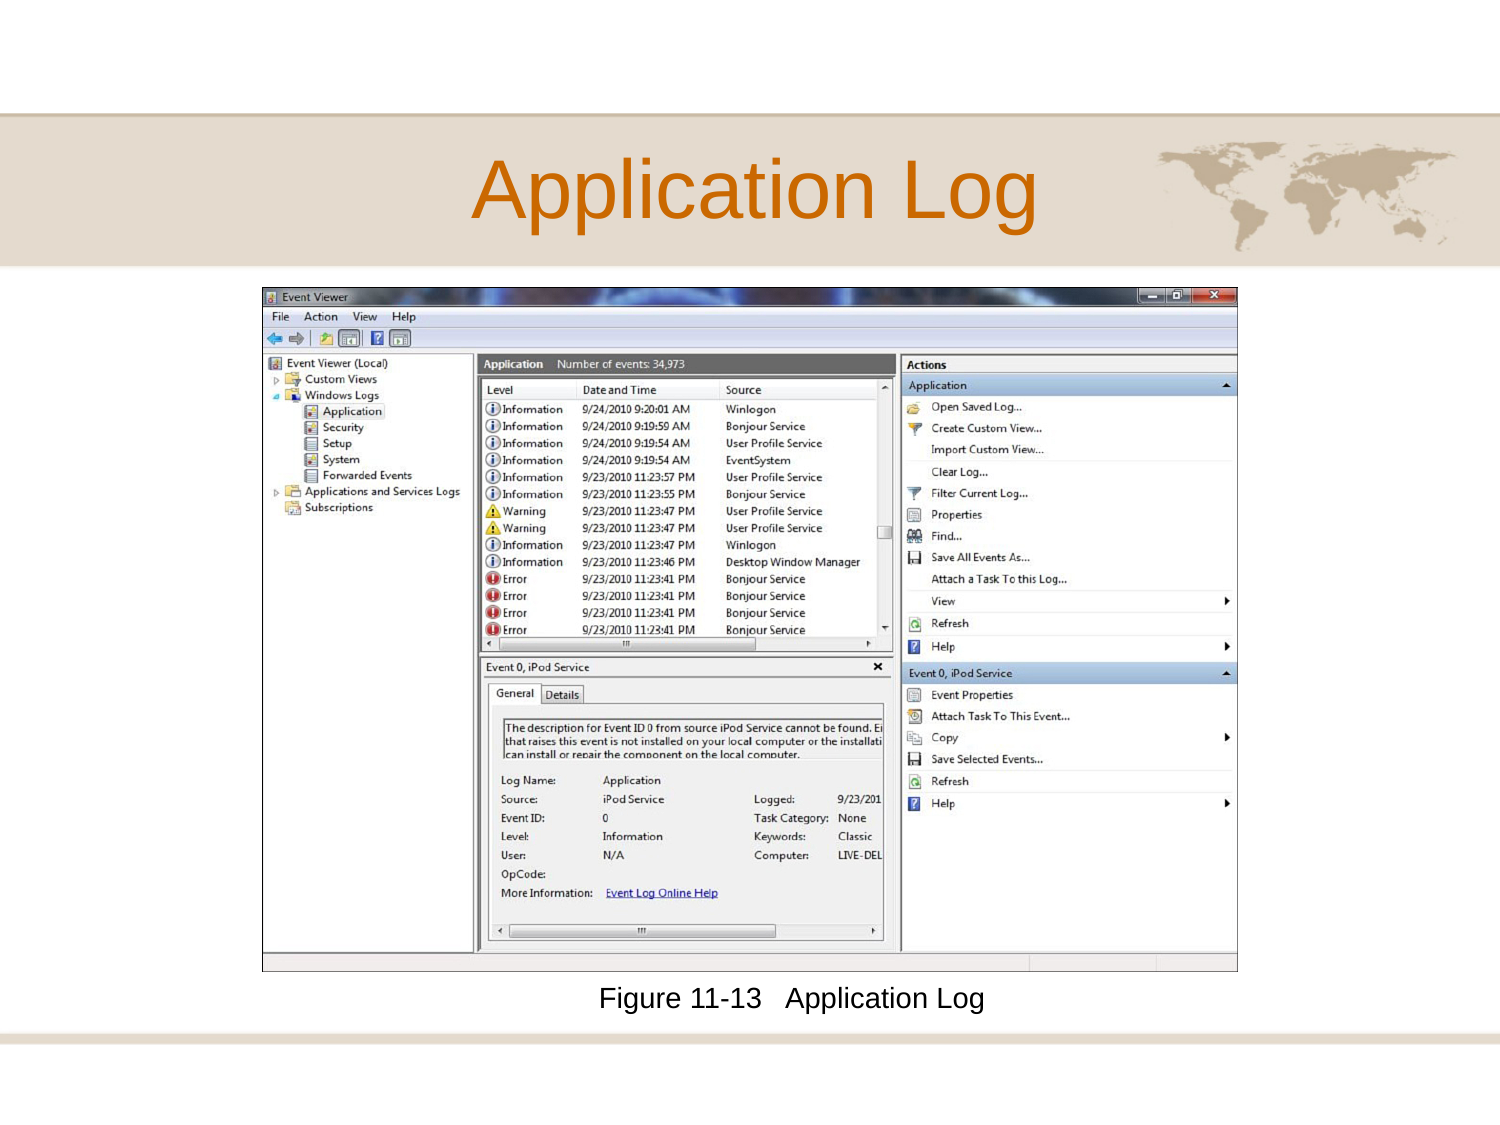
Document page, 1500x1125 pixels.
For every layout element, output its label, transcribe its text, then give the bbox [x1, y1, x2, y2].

title Application Log [68, 137, 1419, 233]
picture [0, 0, 1500, 1125]
text_box Figure 11-13 Application Log [184, 971, 1400, 1022]
